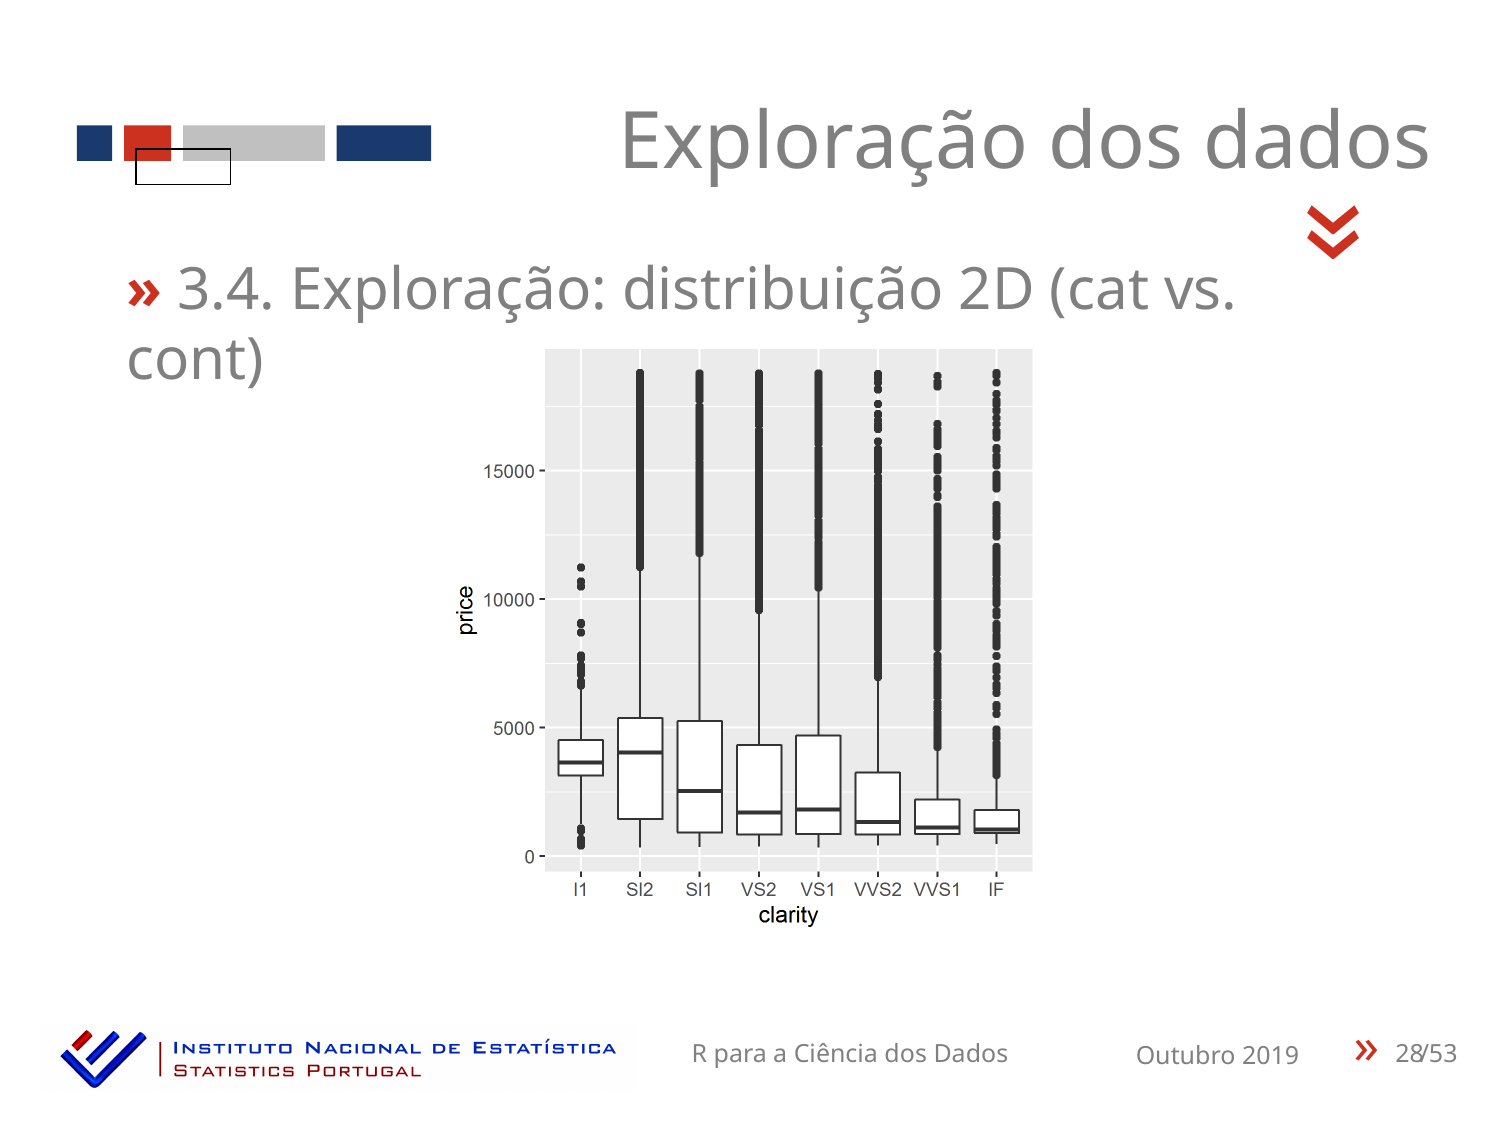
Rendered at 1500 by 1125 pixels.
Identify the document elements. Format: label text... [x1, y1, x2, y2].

picture [41, 1023, 638, 1093]
text_box » 3.4. Exploração: distribuição 2D (cat vs. cont) [111, 243, 1376, 399]
text_box « [1234, 207, 1400, 280]
picture [443, 337, 1045, 939]
text_box Exploração dos dados [454, 66, 1447, 207]
text_box 28 [1380, 1029, 1447, 1075]
